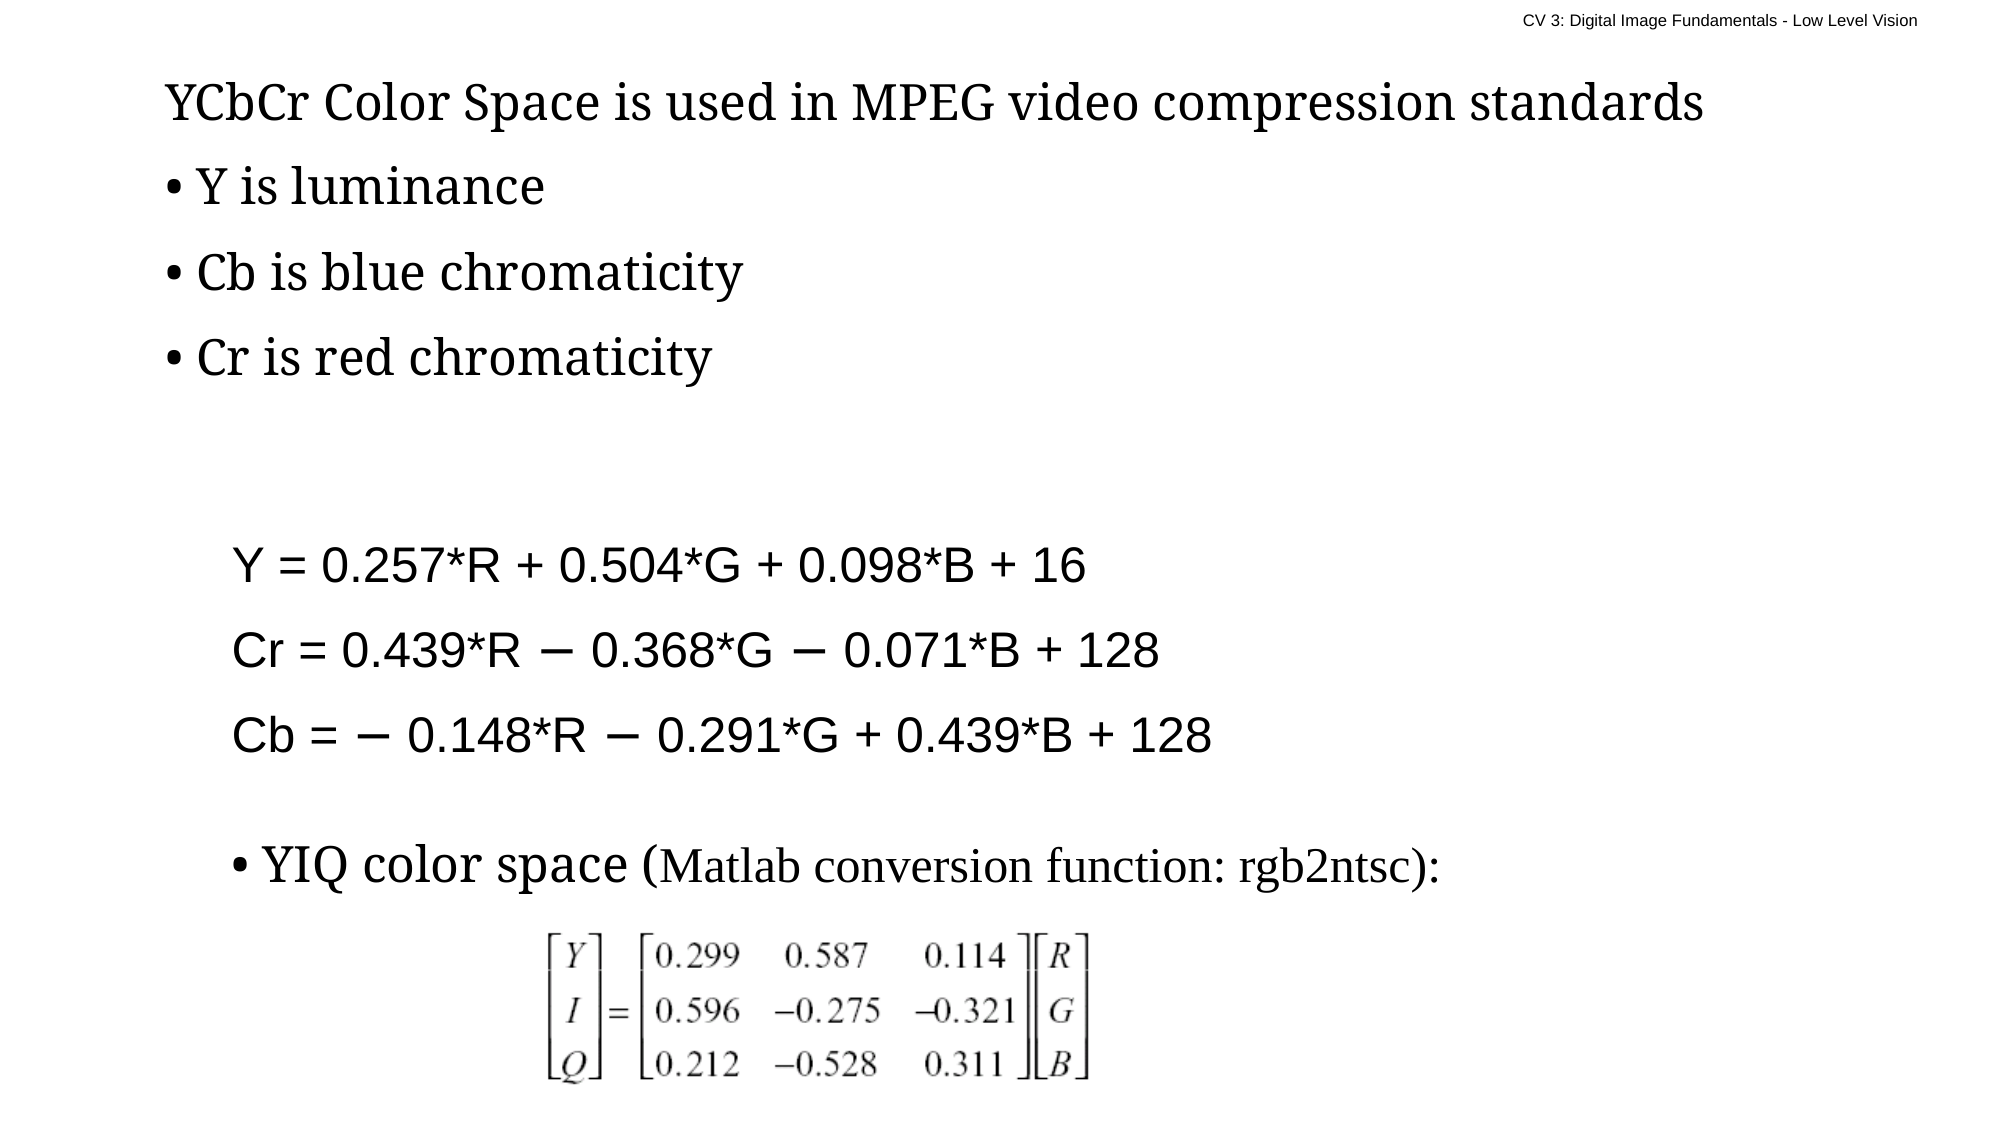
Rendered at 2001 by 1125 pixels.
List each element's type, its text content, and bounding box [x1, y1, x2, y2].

text_box • YIQ color space (Matlab conversion function: rgb2ntsc): [216, 824, 1867, 900]
picture [499, 924, 1104, 1090]
text_box YCbCr Color Space is used in MPEG video compression standards • Y is luminance • Cb is blue chromaticity • Cr is red chromaticity [150, 62, 1867, 393]
text_box Y = 0.257*R + 0.504*G + 0.098*B + 16 Cr = 0.439*R − 0.368*G − 0.071*B + 128 Cb = − 0.148*R − 0.291*G + 0.439*B + 128 [216, 524, 1750, 770]
